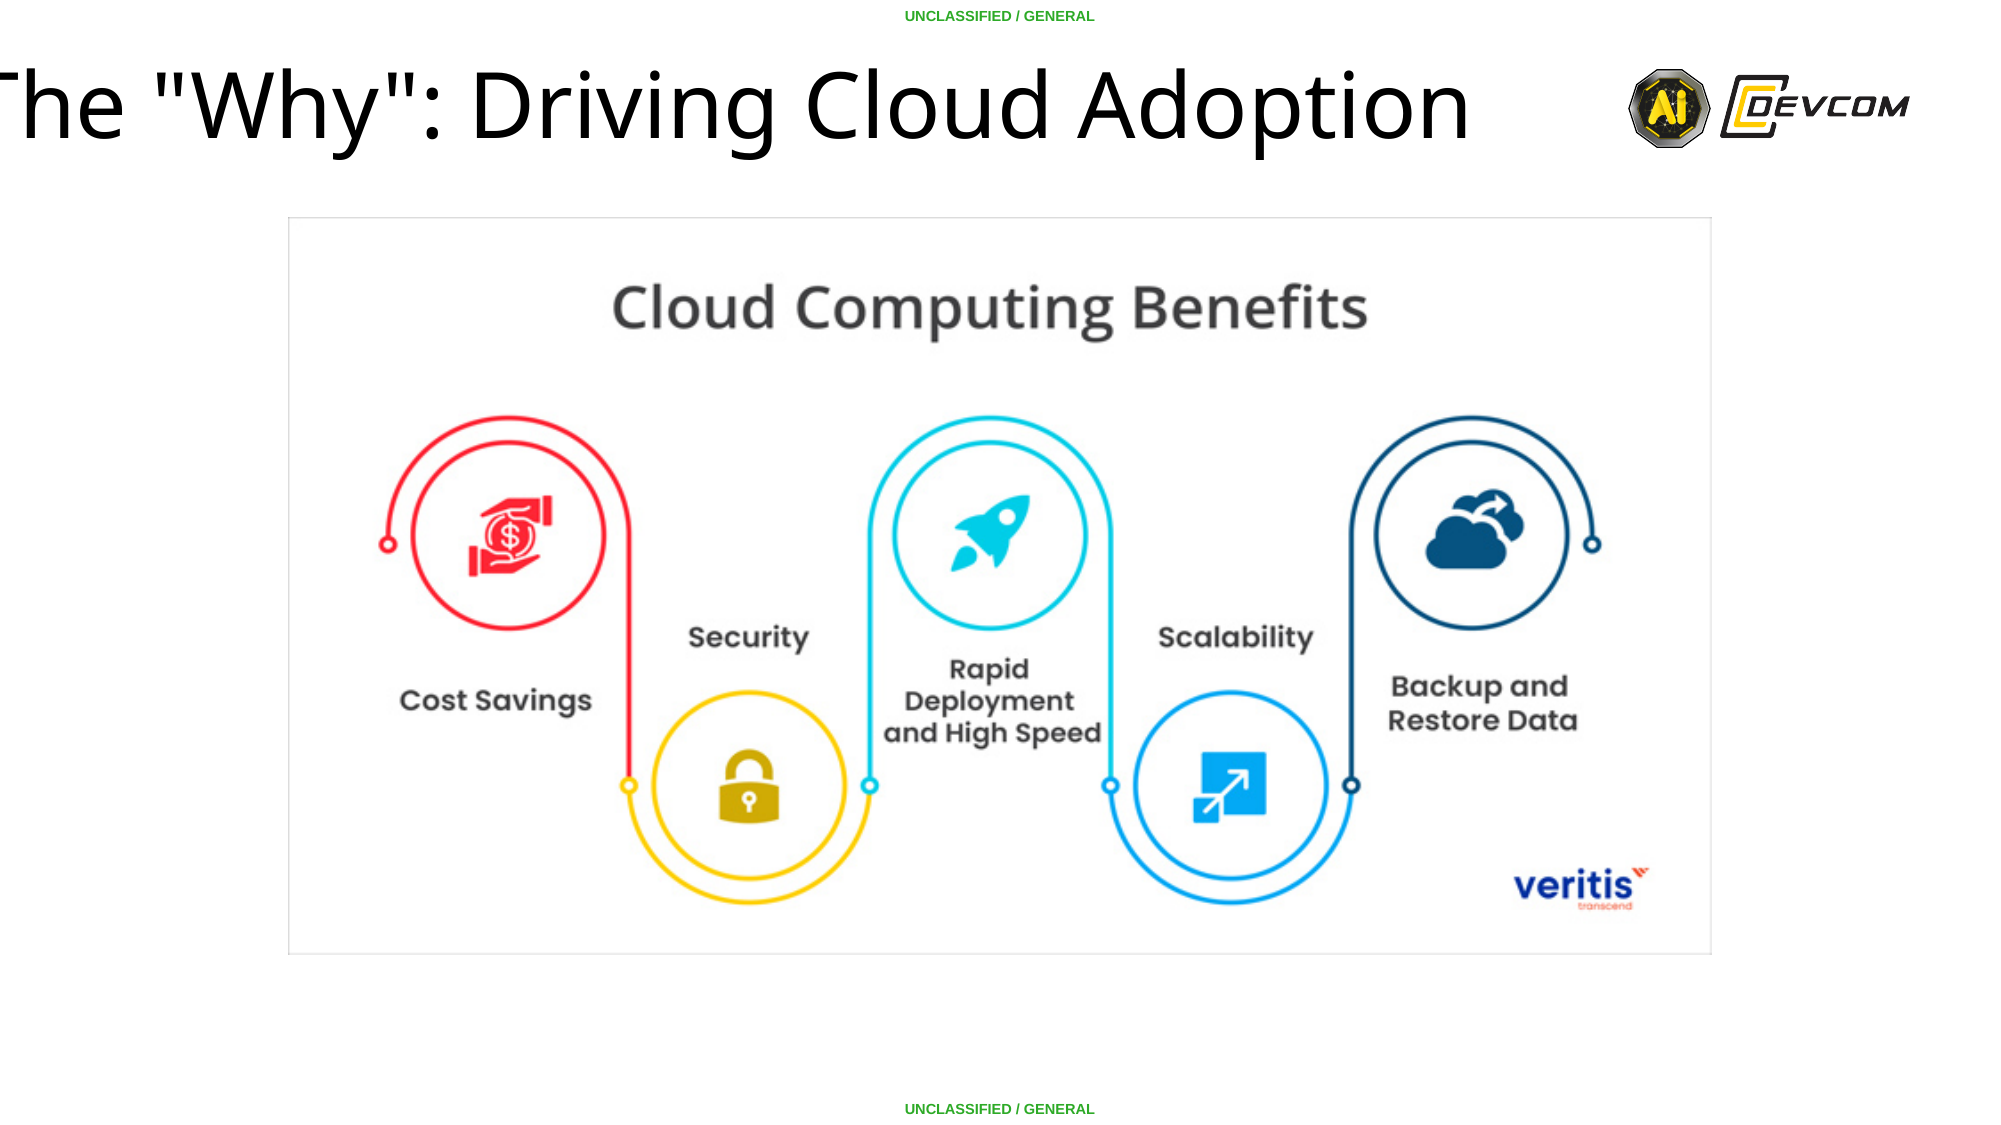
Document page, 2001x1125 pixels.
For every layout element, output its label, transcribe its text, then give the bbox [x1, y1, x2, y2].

text_box The "Why": Driving Cloud Adoption [0, 0, 1585, 218]
picture [1628, 67, 1910, 148]
picture [287, 216, 1712, 956]
